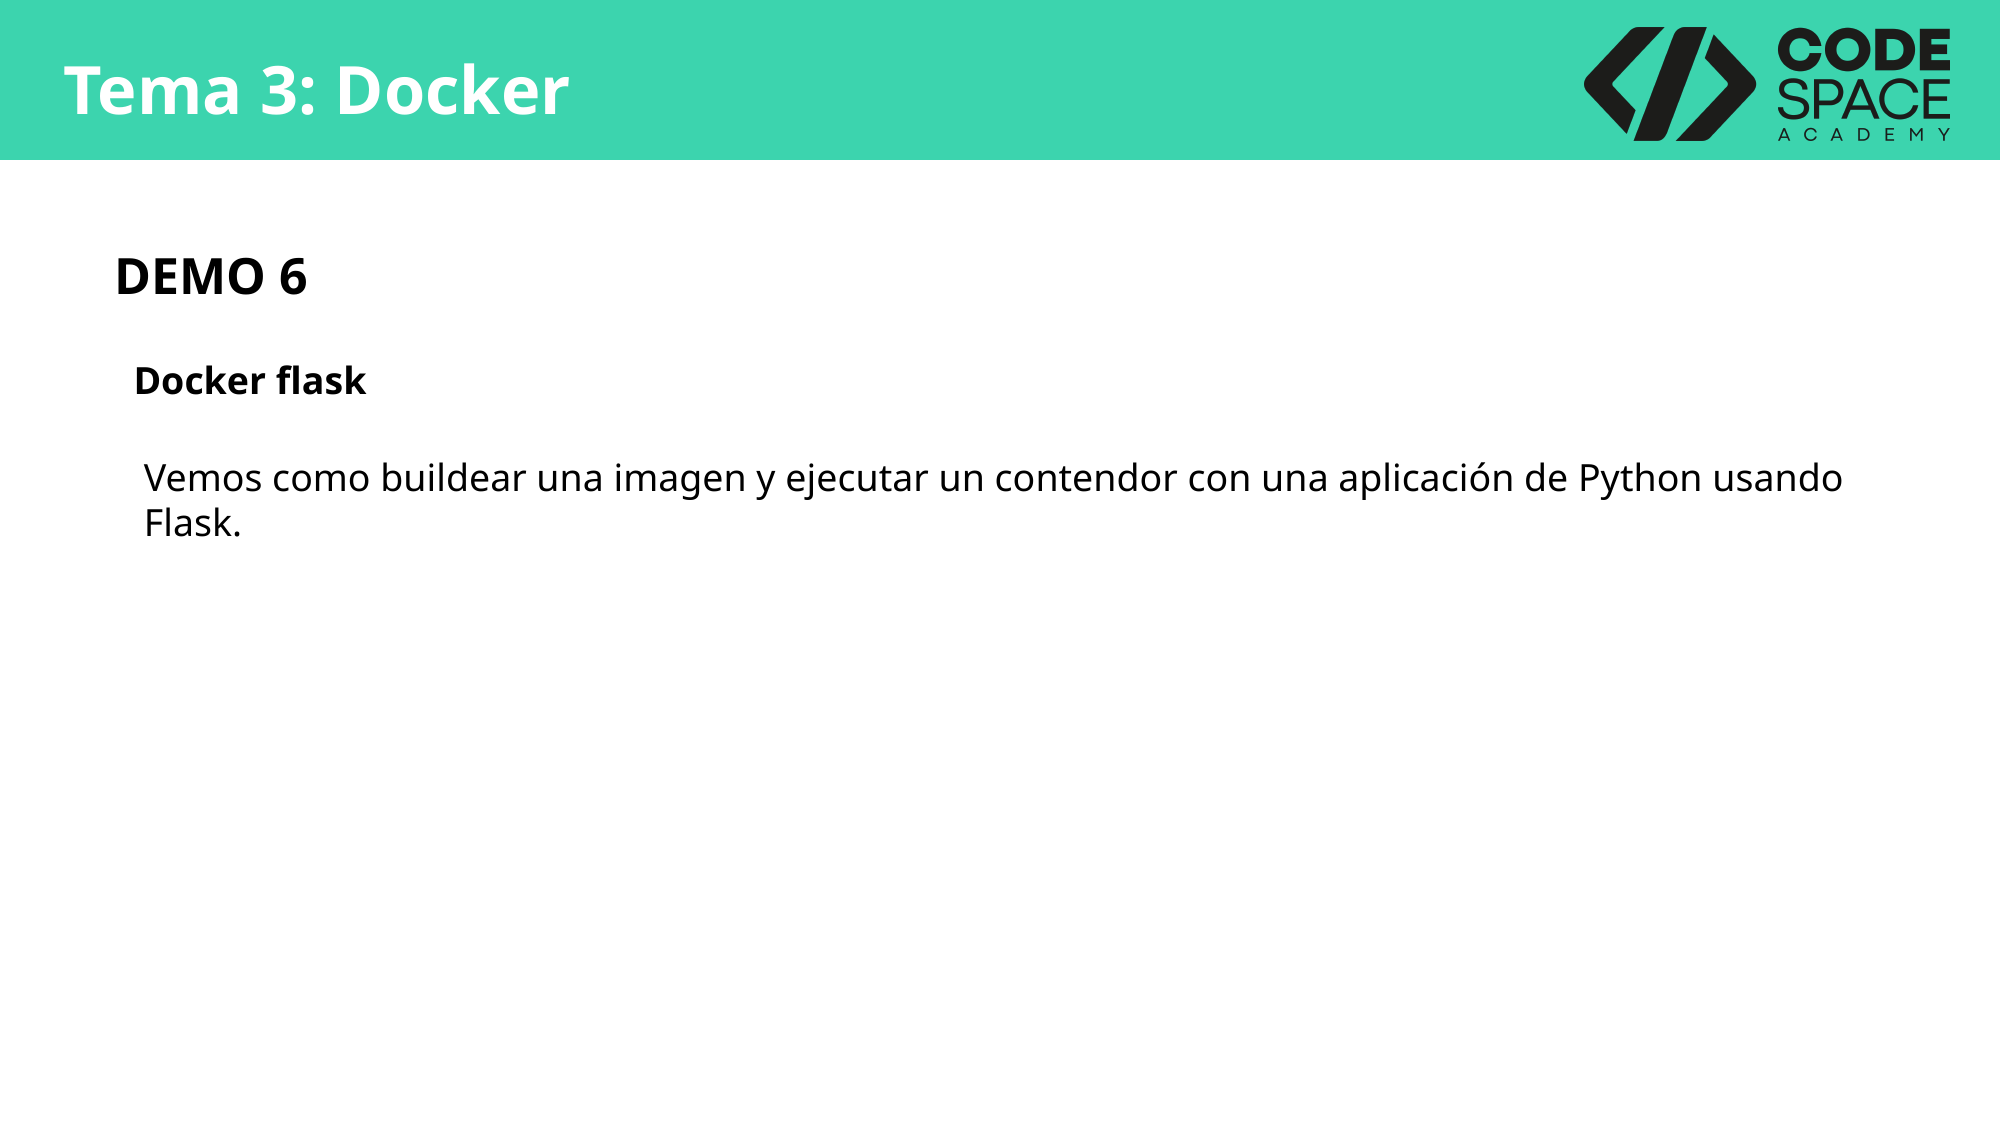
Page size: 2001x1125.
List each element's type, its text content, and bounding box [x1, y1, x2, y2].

picture [1584, 27, 1950, 141]
text_box Tema 3: Docker [43, 36, 1458, 132]
text_box Vemos como buildear una imagen y ejecutar un contendor con una aplicación de Python usando Flask. [129, 446, 1930, 552]
text_box [0, 0, 2000, 160]
text_box Docker flask [118, 349, 382, 409]
text_box DEMO 6 [99, 236, 323, 312]
